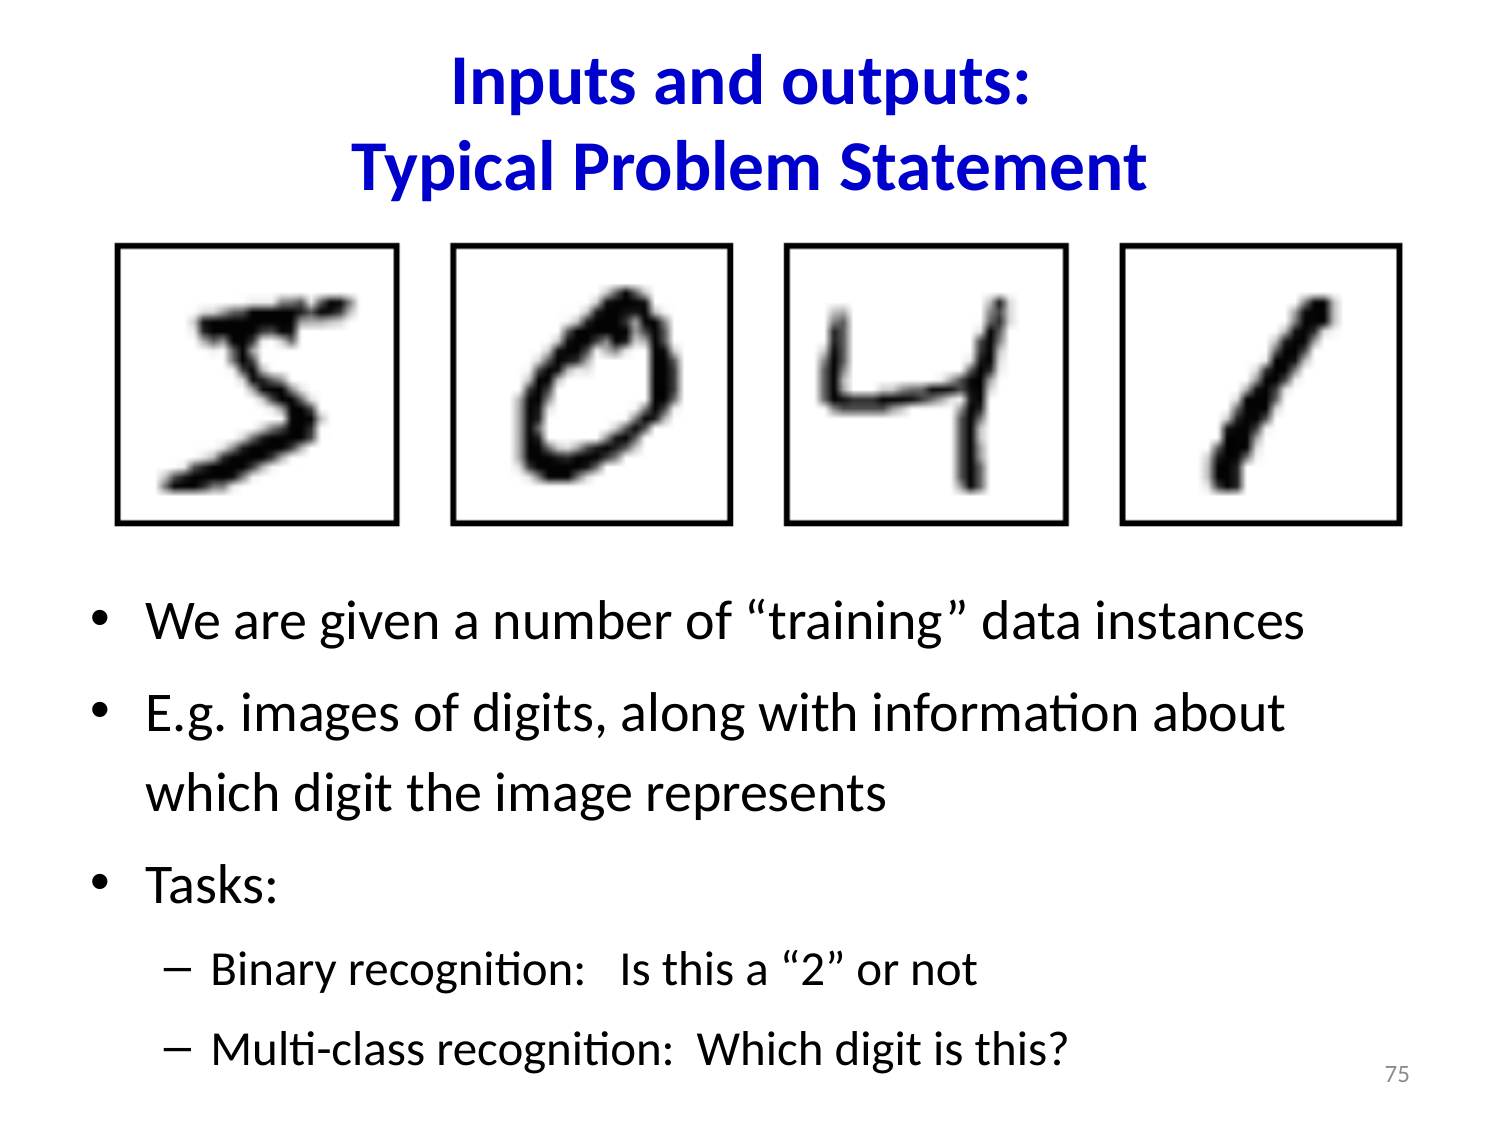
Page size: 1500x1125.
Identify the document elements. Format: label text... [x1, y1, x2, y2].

slide_number 75 [1074, 1042, 1425, 1103]
list We are given a number of “training” data instances E.g. images of digits, along with information about which digit the image represents Tasks: Binary recognition: Is this a “2” or not Multi-class recognition: Which digit is this? [75, 562, 1425, 1088]
title Inputs and outputs: Typical Problem Statement [75, 24, 1425, 213]
picture [94, 215, 1420, 548]
